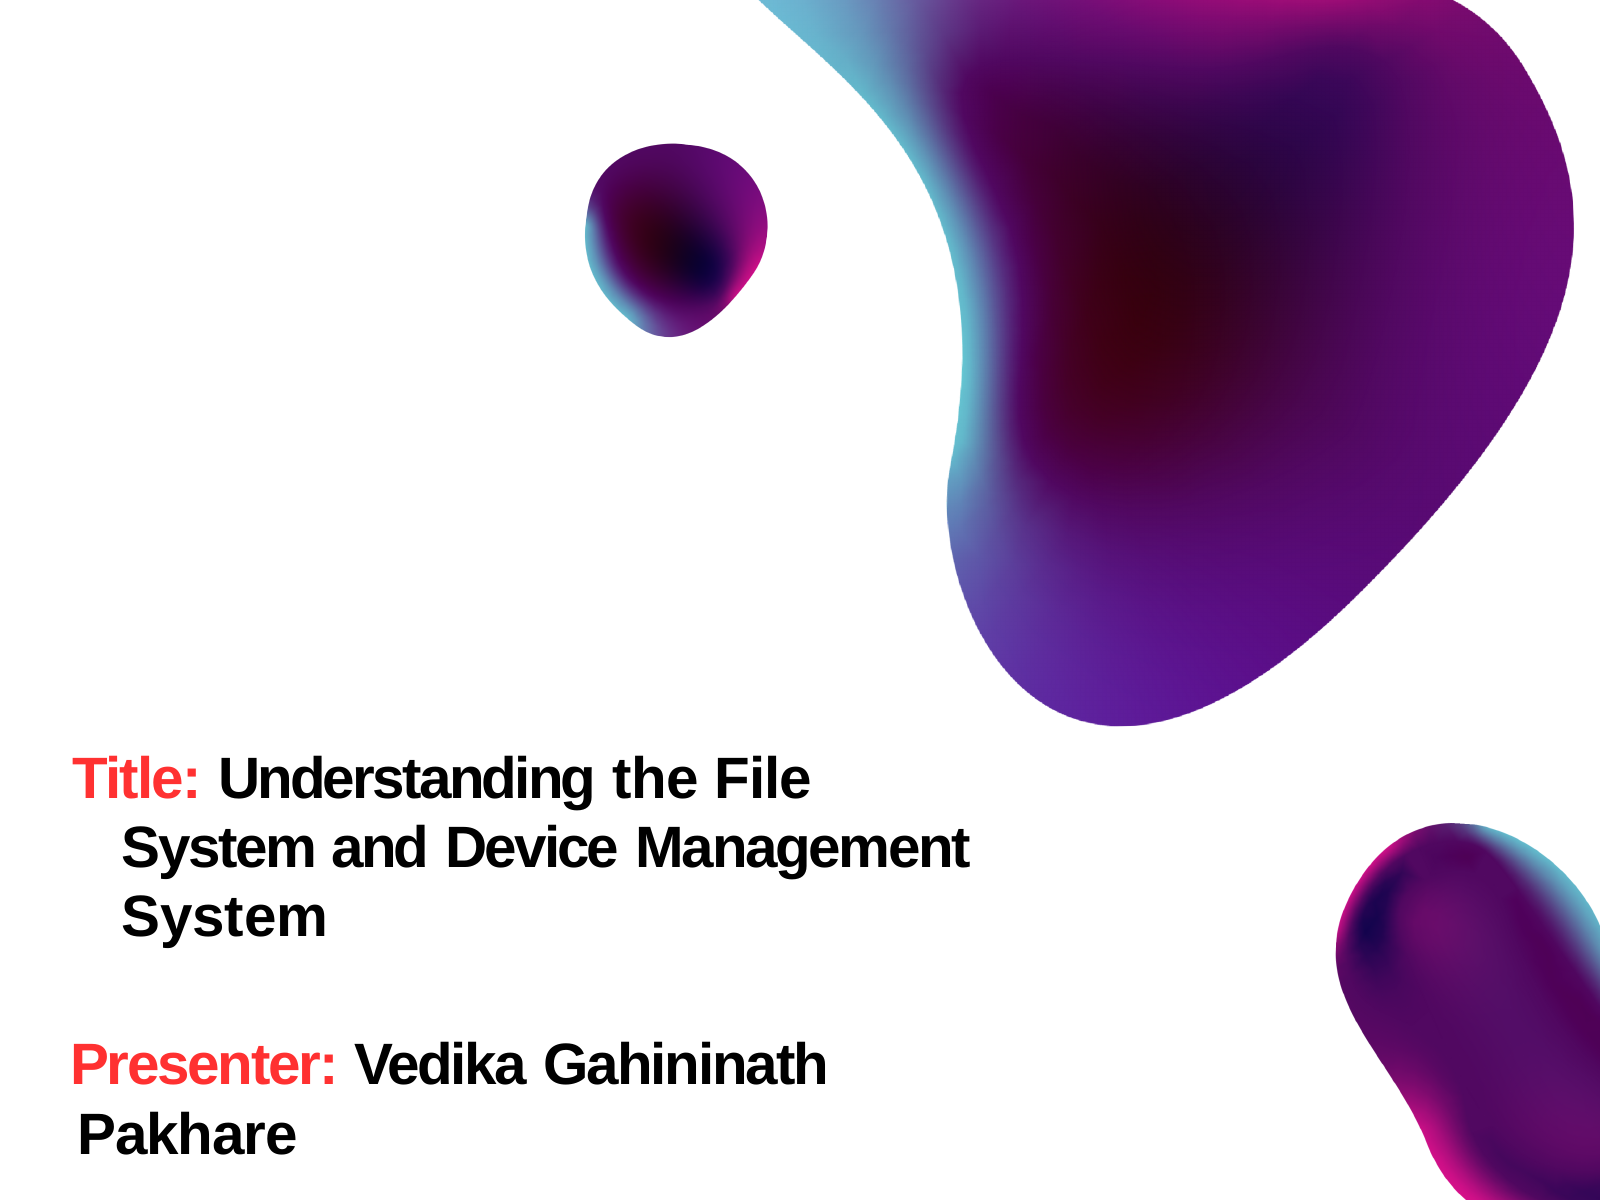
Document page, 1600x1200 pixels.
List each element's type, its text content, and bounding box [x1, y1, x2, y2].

picture [1317, 814, 1600, 1200]
text_box Title: Understanding the File System and Device Management System Presenter: Vedika Gahininath Pakhare [70, 736, 1069, 1167]
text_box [573, 0, 1595, 744]
